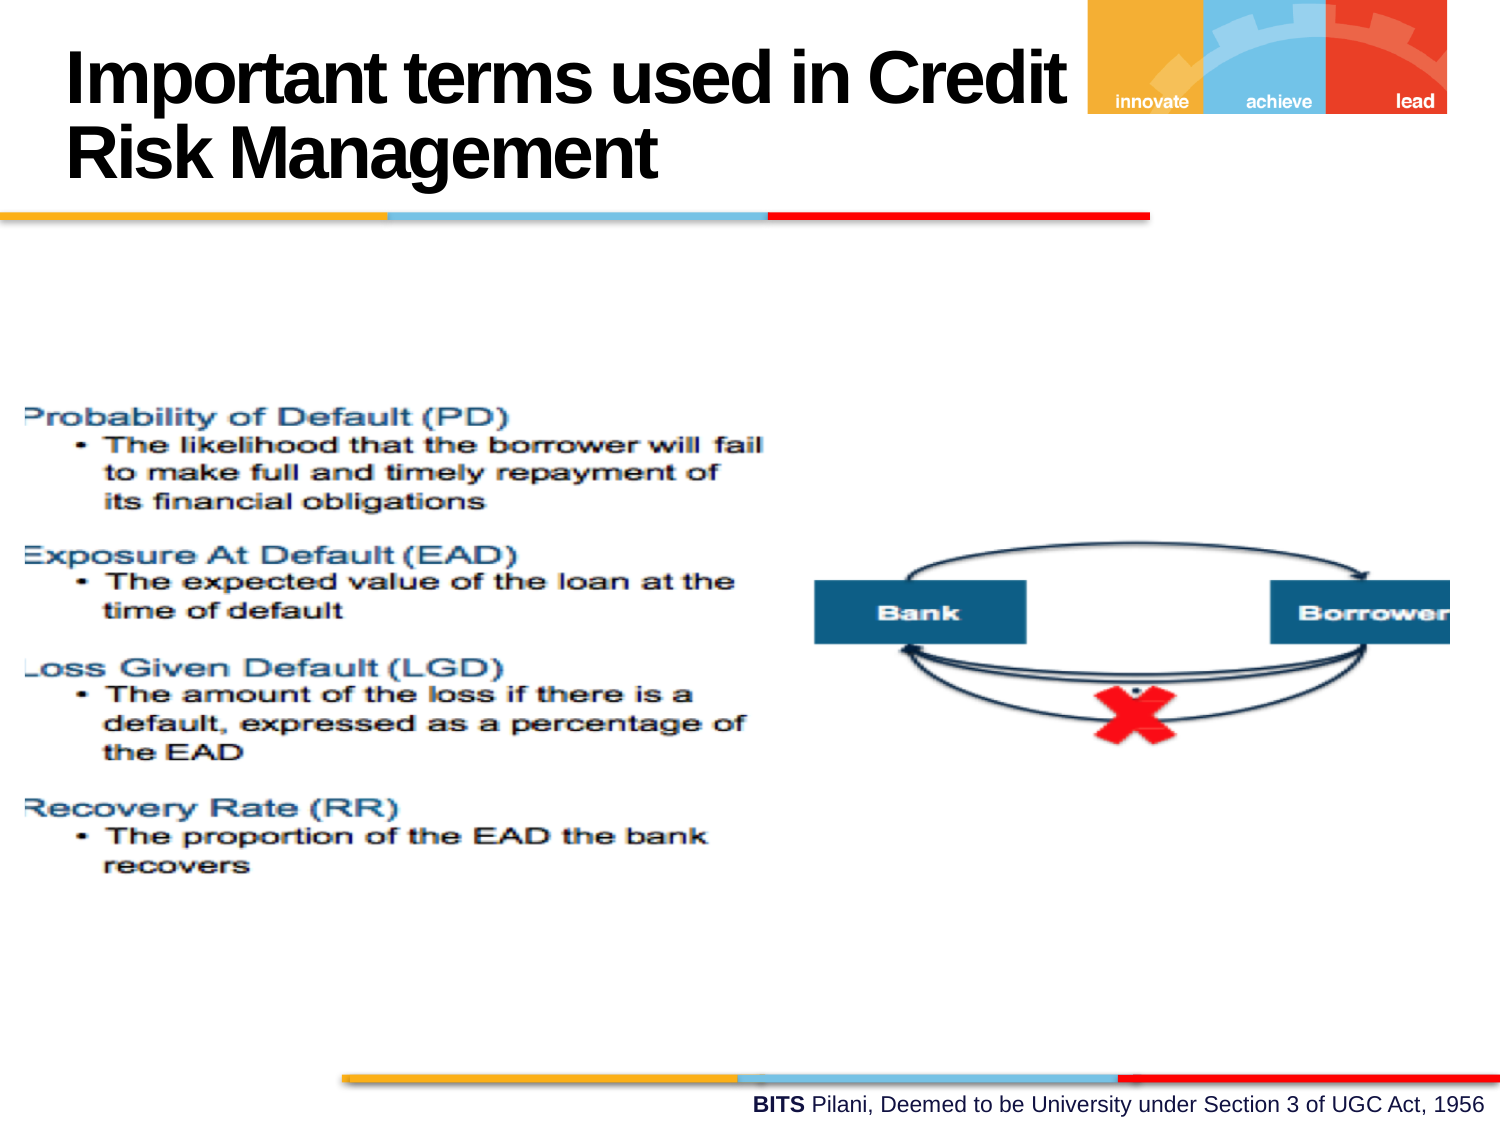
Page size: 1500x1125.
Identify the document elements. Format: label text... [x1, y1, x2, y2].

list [24, 244, 1451, 988]
list Important terms used in Credit Risk Management [50, 24, 1088, 213]
picture [1087, 0, 1448, 114]
